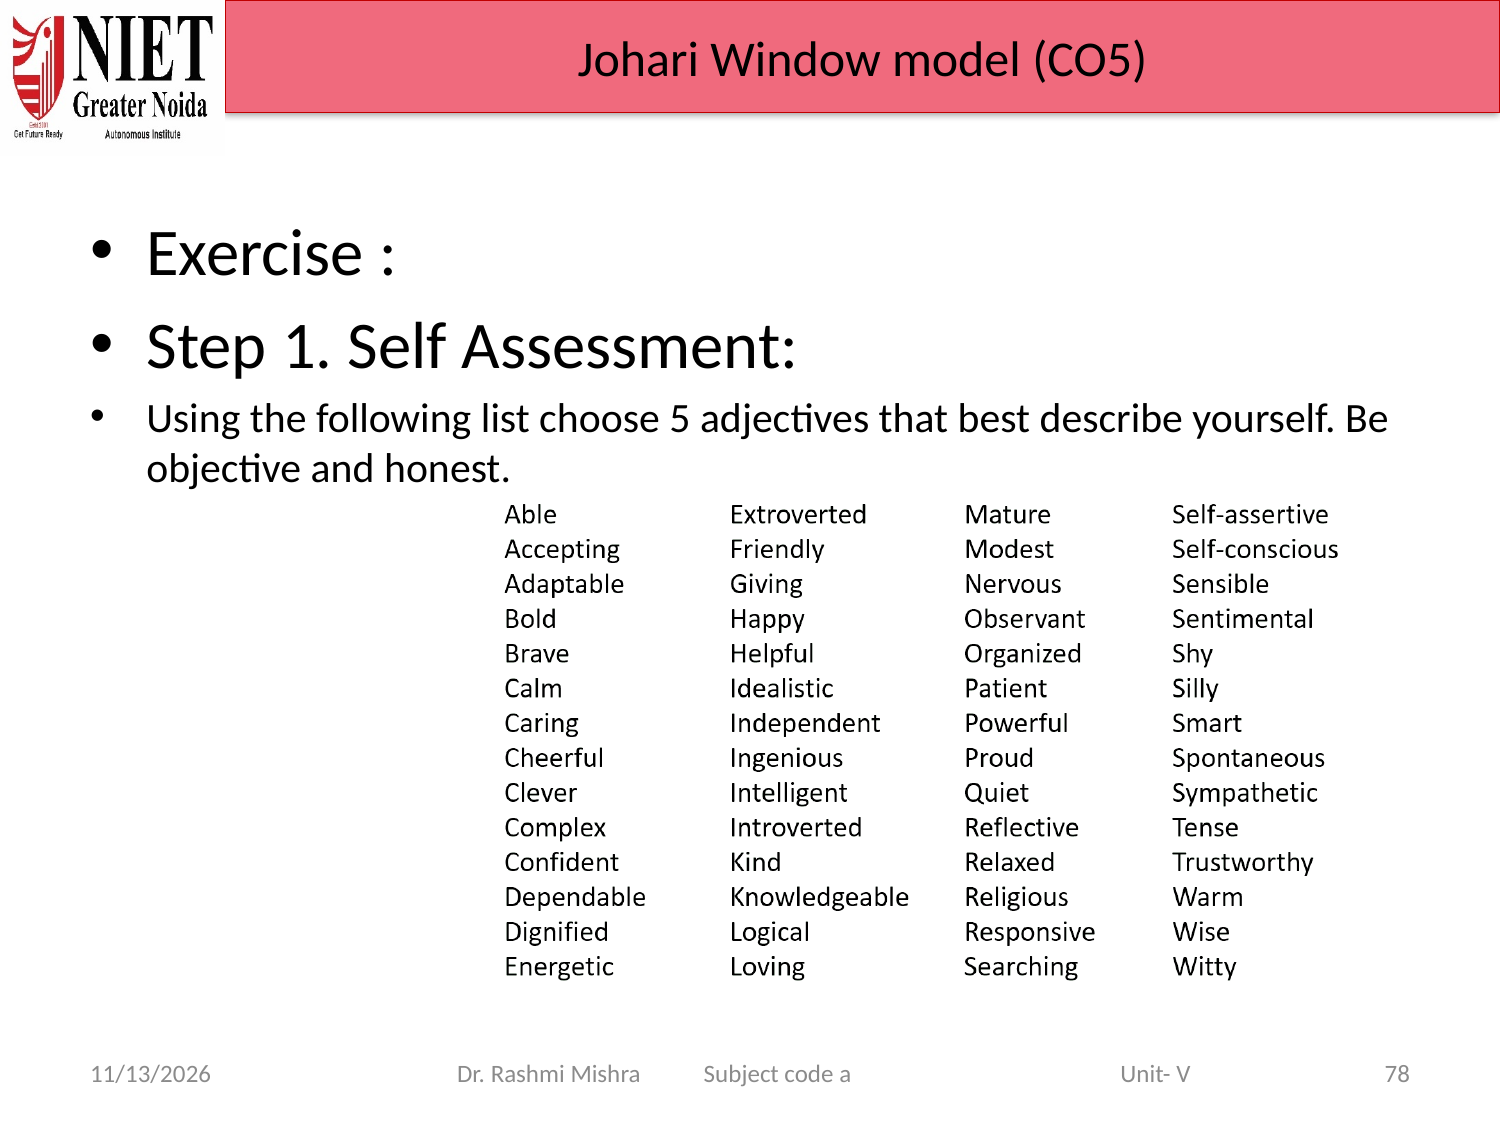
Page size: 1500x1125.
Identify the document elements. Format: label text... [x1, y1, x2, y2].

footer Dr. Rashmi Mishra Subject code a Unit- V [412, 1042, 1238, 1103]
text_box Johari Window model (CO5) [226, 0, 1500, 113]
picture [485, 487, 1387, 1001]
list Exercise : Step 1. Self Assessment: Using the following list choose 5 adjectives that best describe yourself. Be objective and honest. [75, 201, 1425, 1005]
slide_number 78 [1337, 1042, 1425, 1103]
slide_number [75, 1042, 250, 1103]
picture [0, 0, 226, 156]
